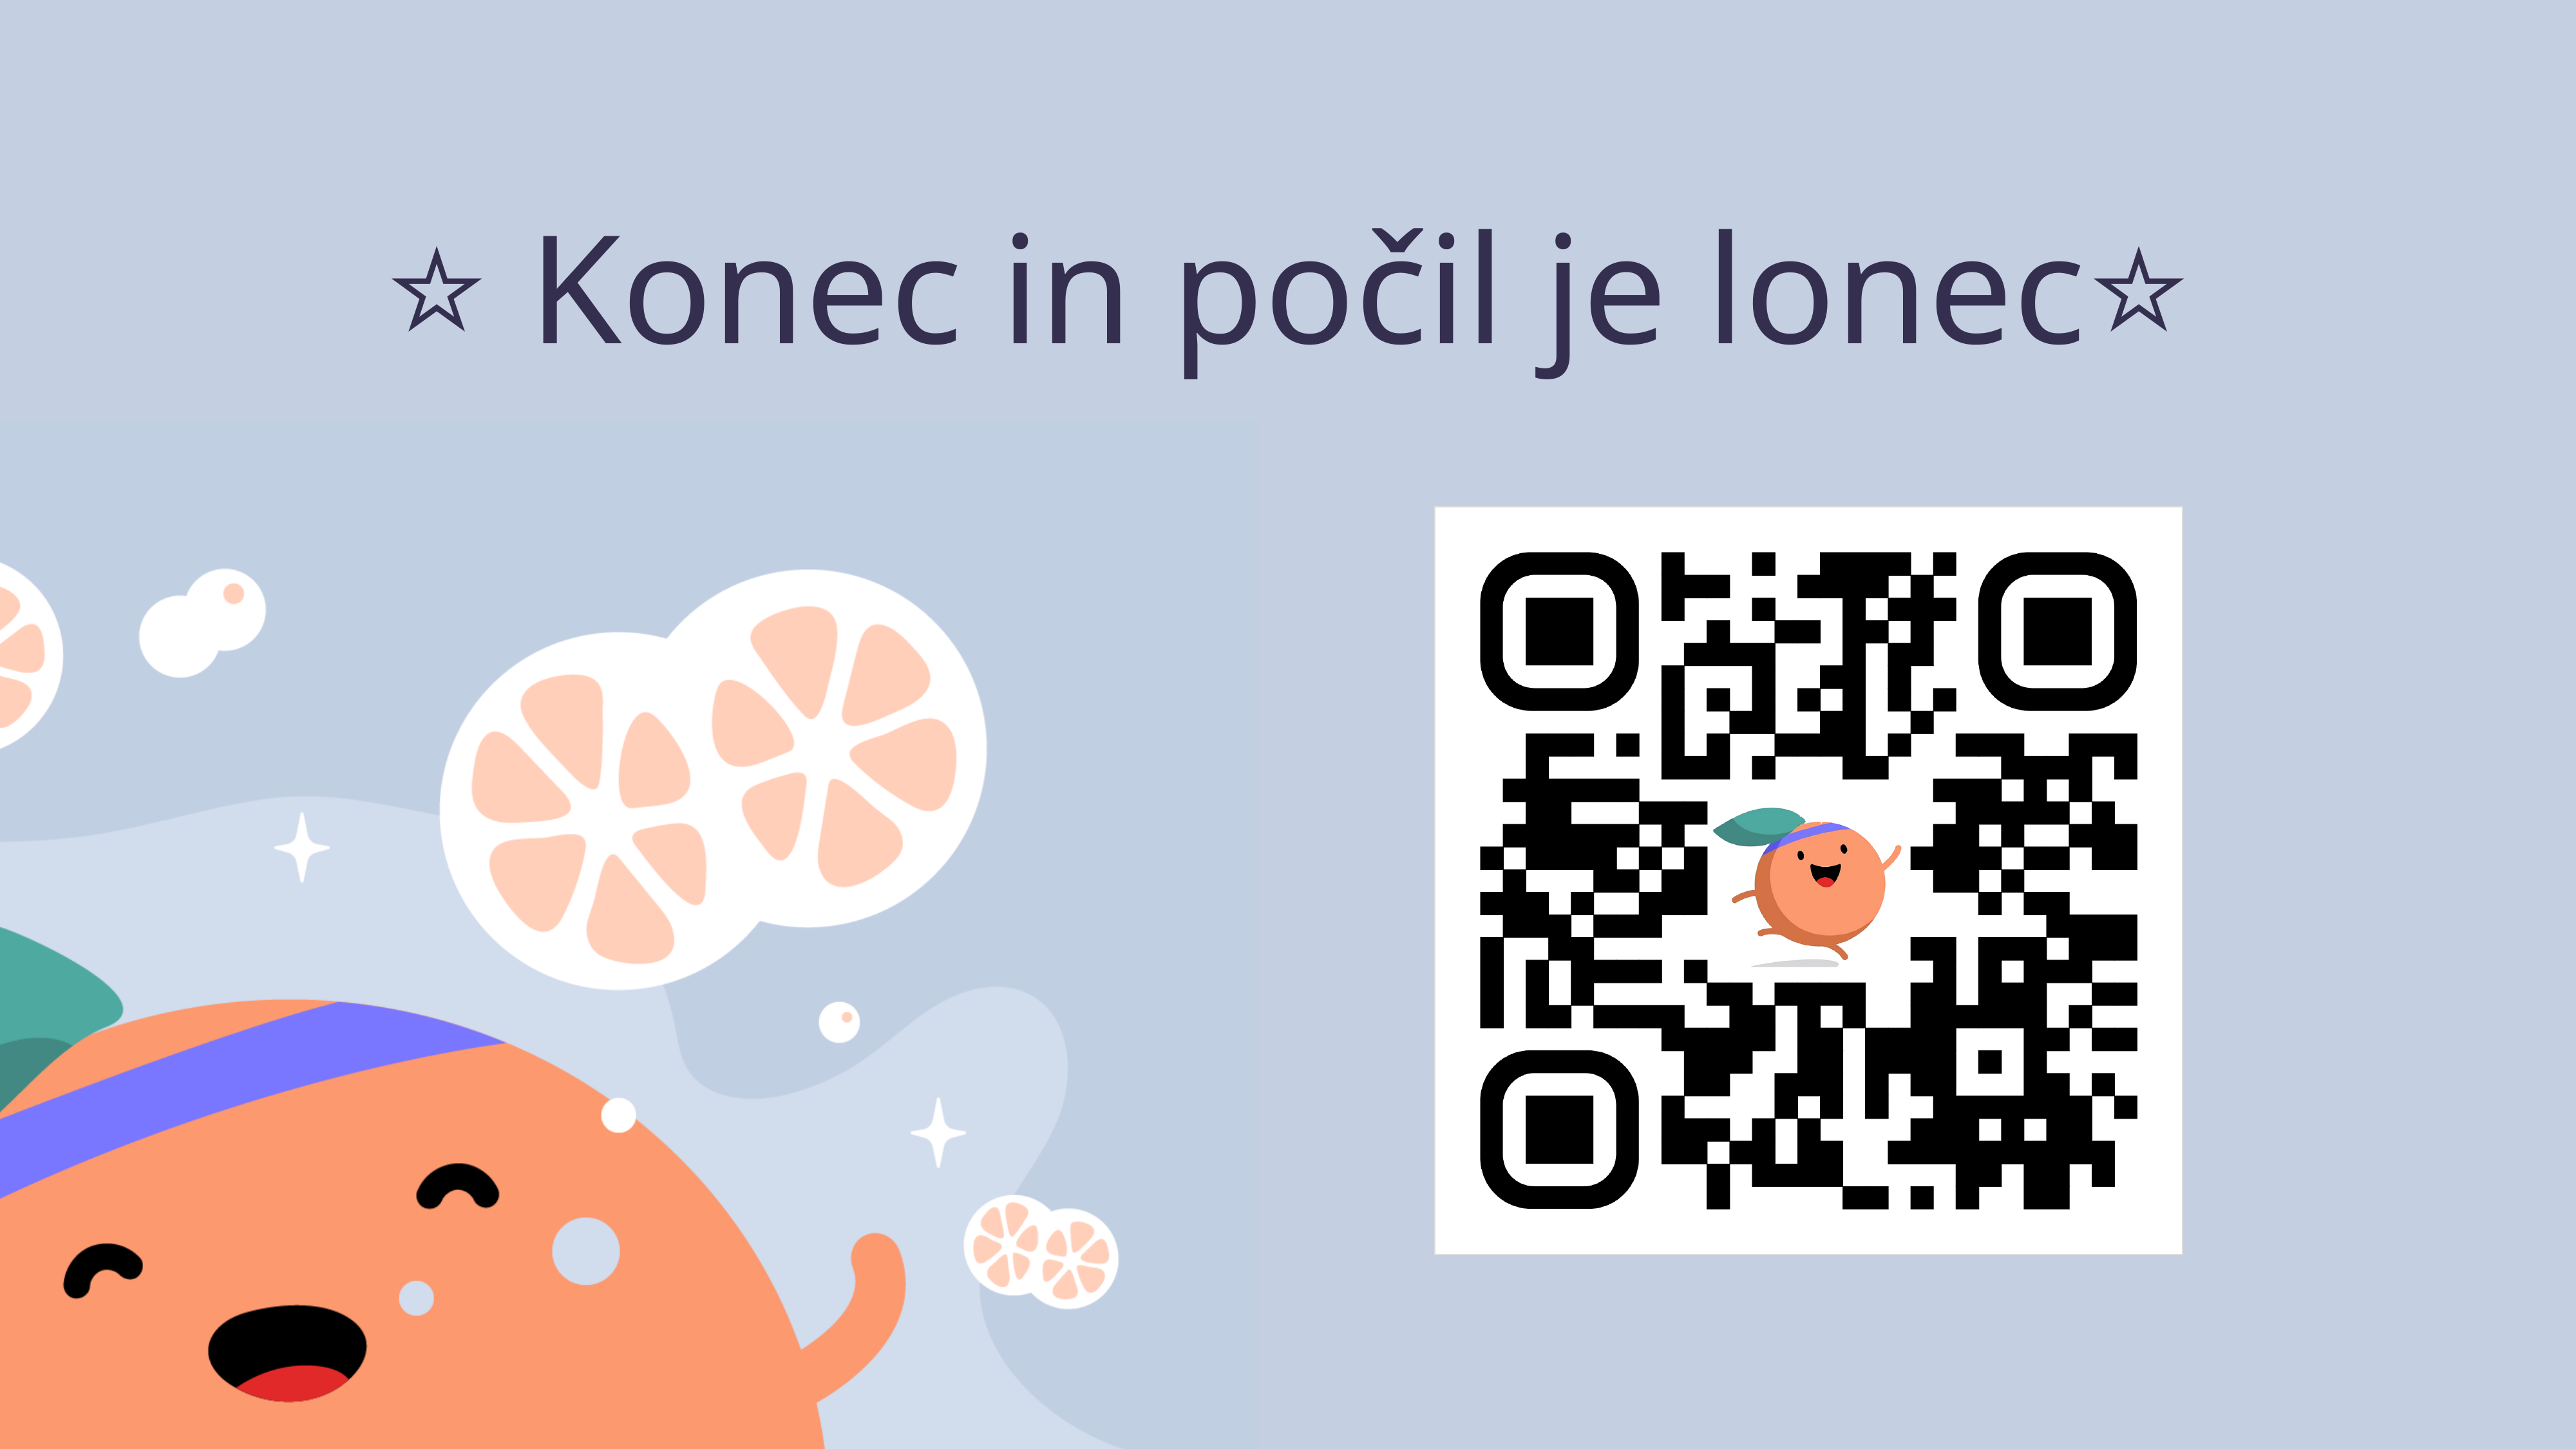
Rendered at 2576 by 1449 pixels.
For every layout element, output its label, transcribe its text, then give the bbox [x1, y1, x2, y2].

title ⭐️ Konec in počil je lonec⭐️ [187, 0, 2389, 379]
picture [1435, 507, 2183, 1255]
picture [0, 421, 1258, 1449]
